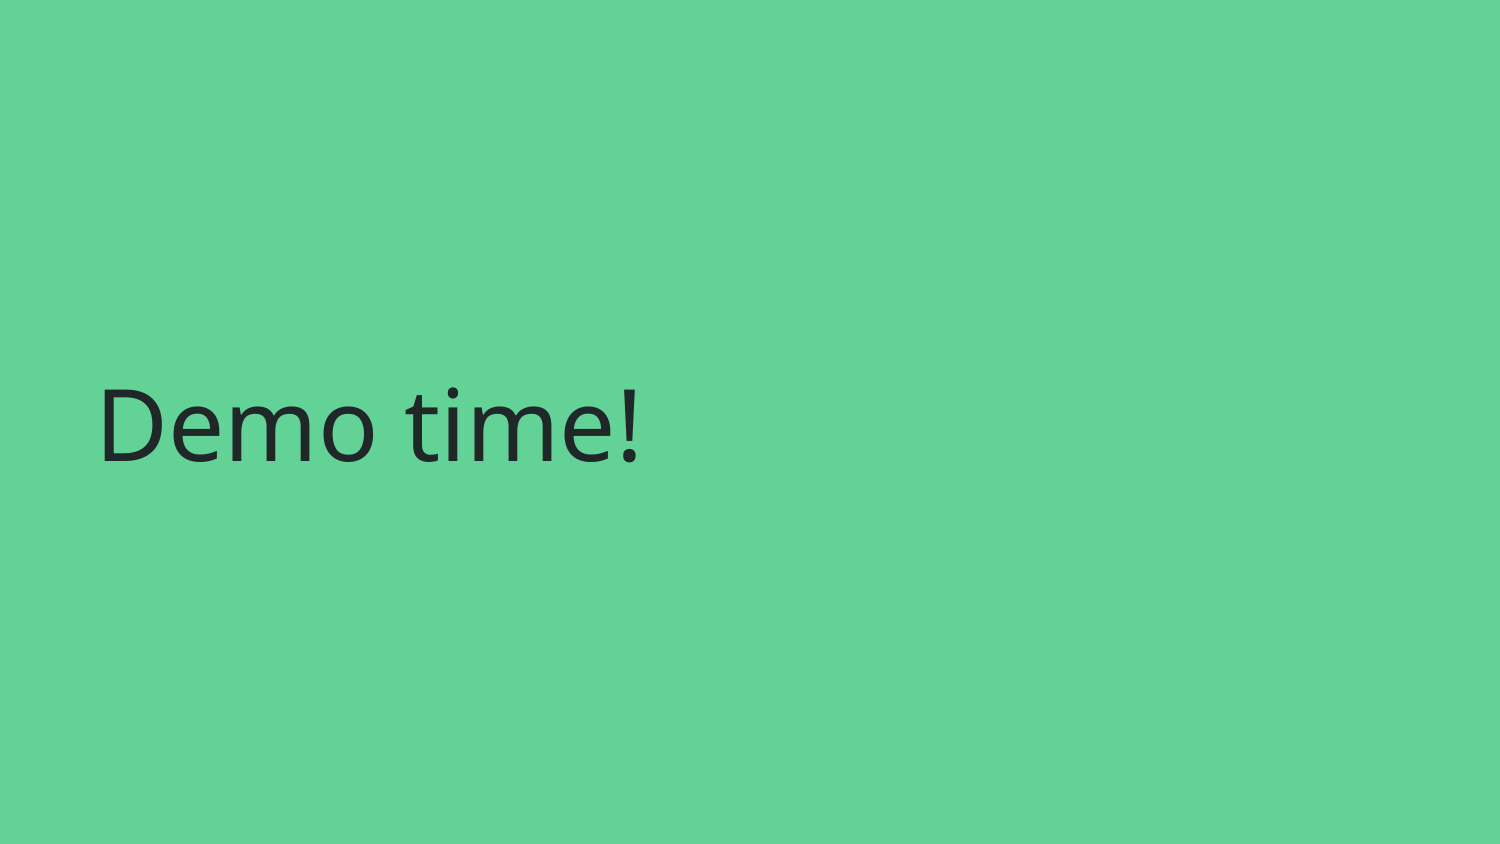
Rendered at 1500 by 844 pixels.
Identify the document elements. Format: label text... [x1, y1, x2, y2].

title Demo time! [80, 86, 1032, 758]
